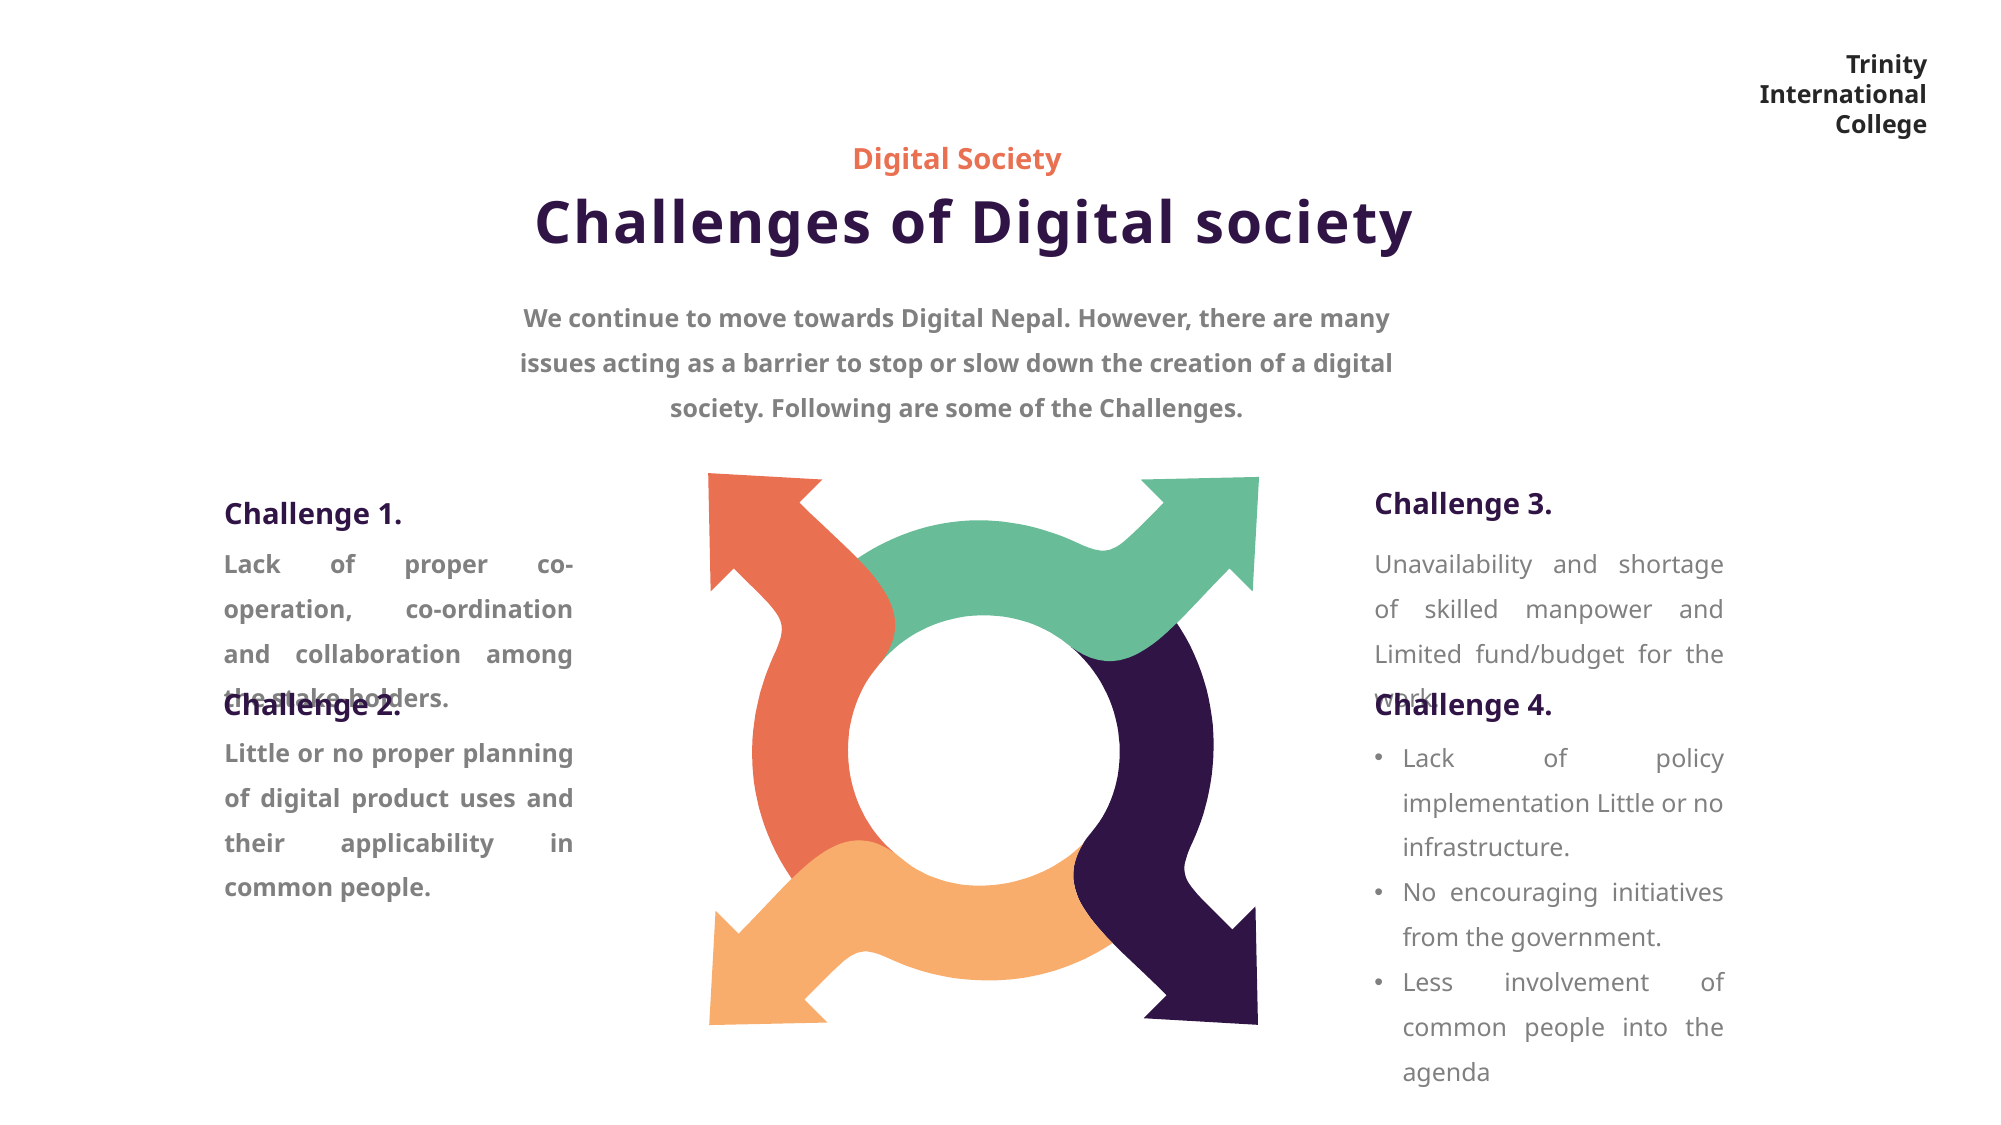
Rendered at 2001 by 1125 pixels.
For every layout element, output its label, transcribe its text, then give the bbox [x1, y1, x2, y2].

text_box Lack of proper co-operation, co-ordination and collaboration among the stake-holders. [208, 526, 589, 714]
text_box Trinity International College [1713, 41, 1943, 147]
text_box Challenge 2. [208, 678, 563, 729]
text_box Little or no proper planning of digital product uses and their applicability in common people. [209, 714, 590, 910]
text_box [594, 360, 1371, 1125]
text_box Lack of policy implementation Little or no infrastructure. No encouraging initiatives from the government. Less involvement of common people into the agenda [1371, 719, 1740, 1094]
text_box Unavailability and shortage of skilled manpower and Limited fund/budget for the work. [1371, 526, 1740, 719]
text_box We continue to move towards Digital Nepal. However, there are many issues acting as a barrier to stop or slow down the creation of a digital society. Following are some of the Challenges. [475, 280, 1440, 430]
text_box Challenge 3. [1371, 478, 1714, 528]
text_box Challenge 4. [1371, 678, 1714, 729]
text_box Digital Society [649, 132, 1266, 183]
text_box Challenge 1. [209, 488, 564, 538]
text_box Challenges of Digital society [209, 177, 1740, 263]
